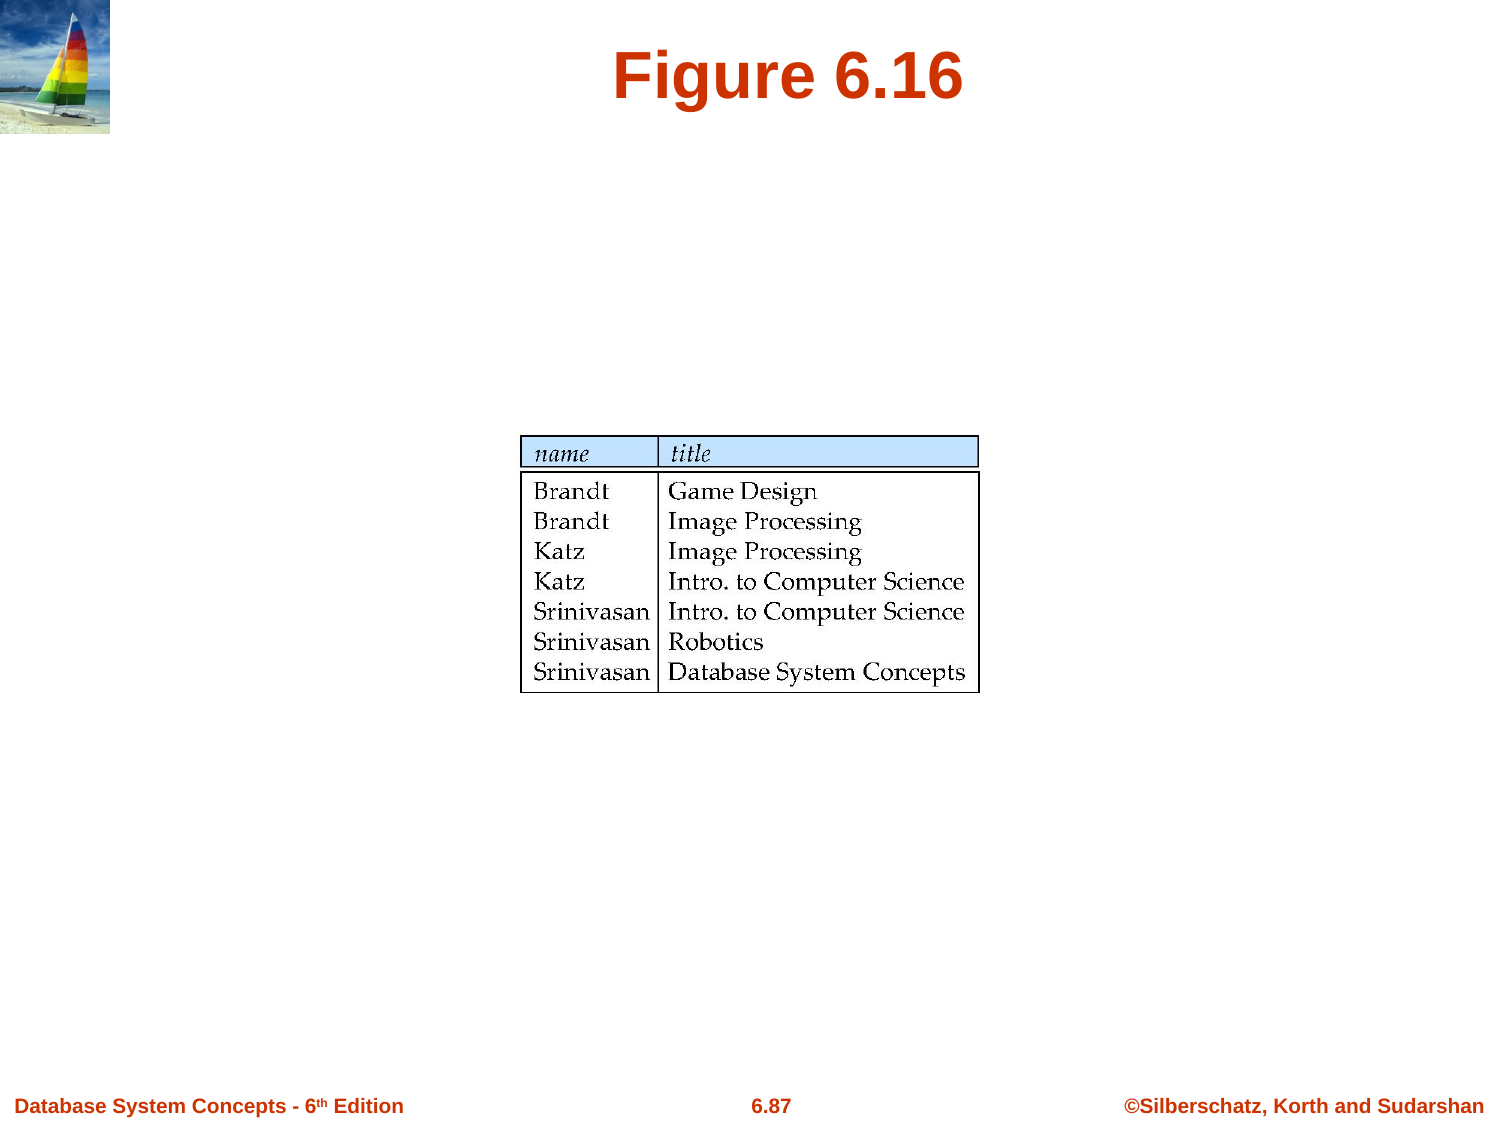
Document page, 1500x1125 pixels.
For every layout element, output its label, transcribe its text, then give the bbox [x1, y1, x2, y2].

picture [0, 0, 110, 134]
title Figure 6.16 [125, 18, 1452, 120]
picture [516, 431, 984, 694]
